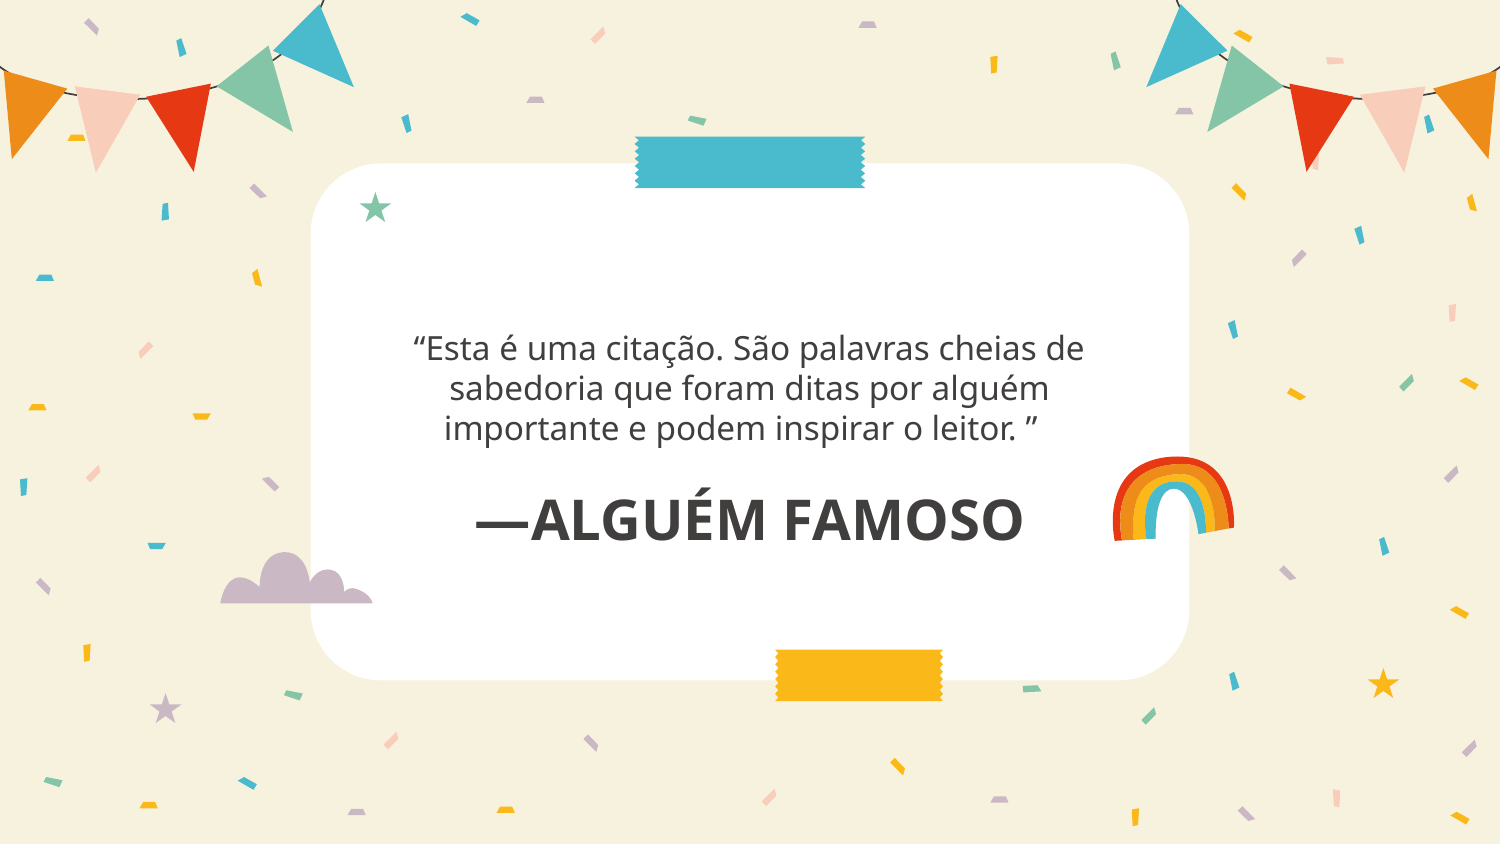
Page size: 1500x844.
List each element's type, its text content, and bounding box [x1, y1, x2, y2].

title —ALGUÉM FAMOSO [391, 475, 1109, 562]
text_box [0, 0, 1500, 230]
text_box [775, 649, 944, 702]
text_box [220, 552, 373, 604]
text_box [310, 241, 1190, 681]
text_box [1096, 456, 1240, 542]
subtitle “Esta é uma citação. São palavras cheias de sabedoria que foram ditas por alguém importante e podem inspirar o leitor. ” [391, 300, 1109, 475]
